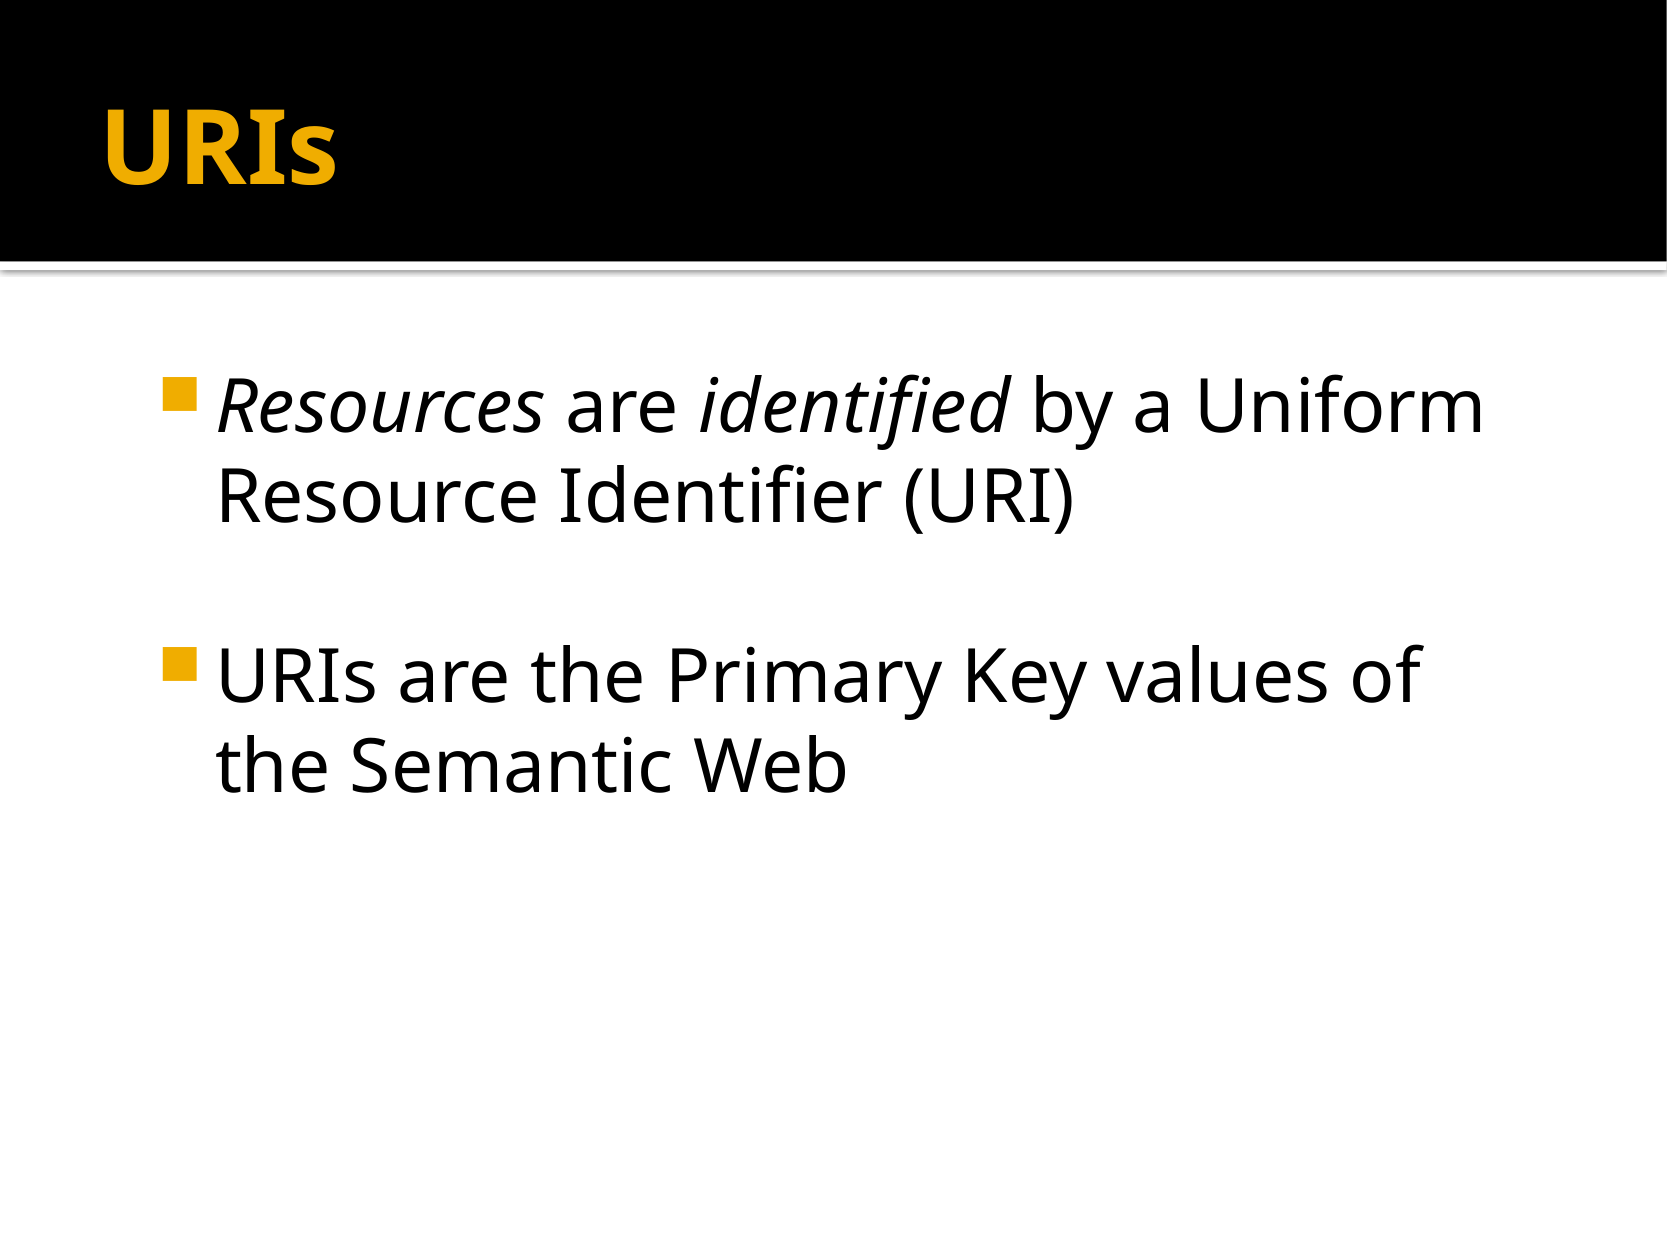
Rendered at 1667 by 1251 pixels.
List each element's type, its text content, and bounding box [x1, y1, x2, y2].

list Resources are identified by a Uniform Resource Identifier (URI) URIs are the Primary Key values of the Semantic Web [125, 340, 1542, 1175]
title URIs [83, 28, 1584, 257]
